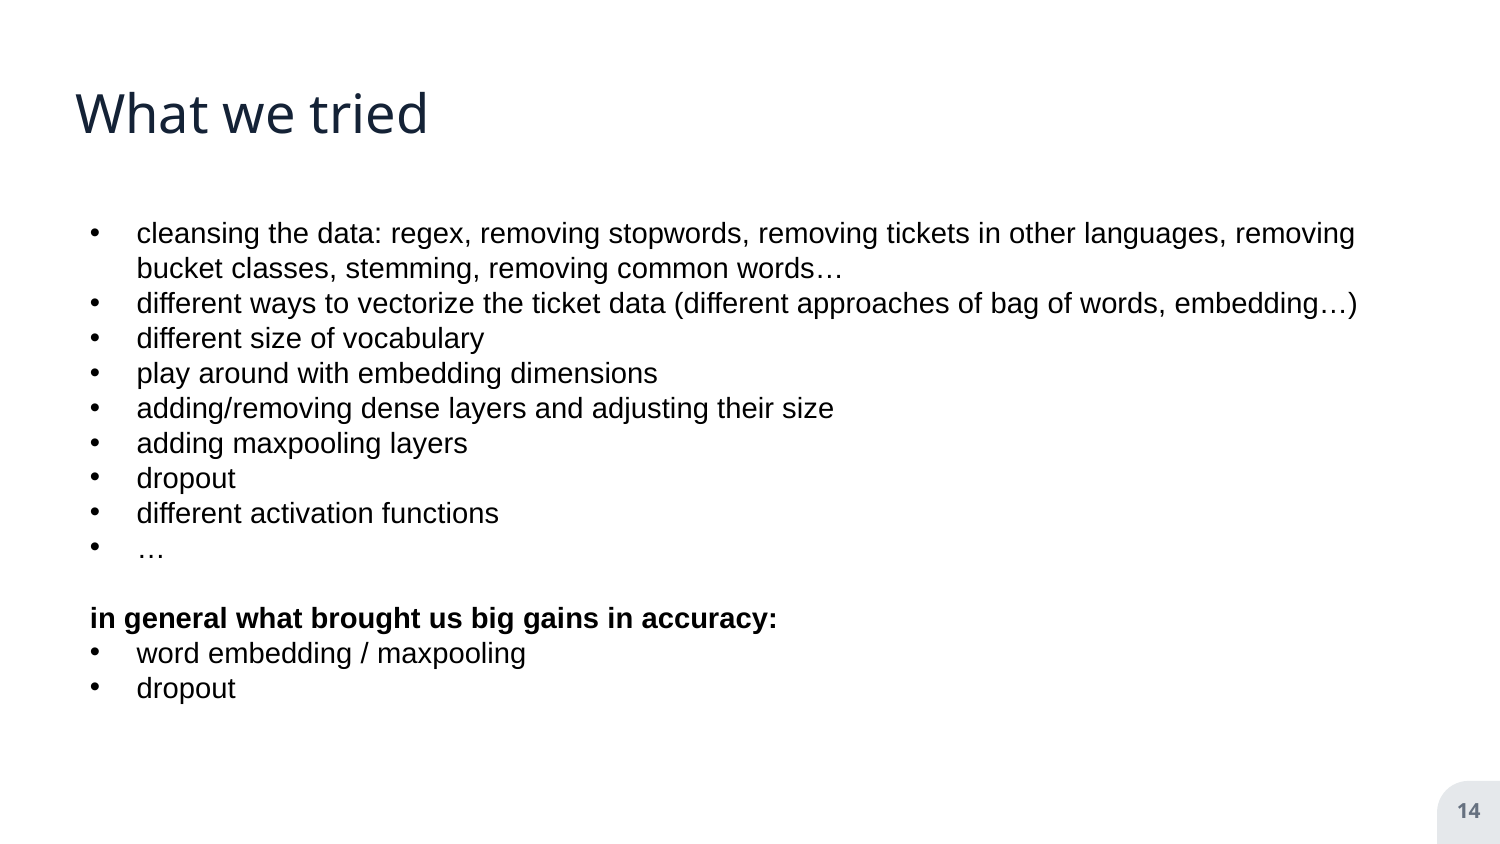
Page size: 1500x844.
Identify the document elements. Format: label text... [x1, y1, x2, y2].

slide_number 14 [1437, 780, 1500, 844]
text_box cleansing the data: regex, removing stopwords, removing tickets in other languages, removing bucket classes, stemming, removing common words… different ways to vectorize the ticket data (different approaches of bag of words, embedding…) different size of vocabulary play around with embedding dimensions adding/removing dense layers and adjusting their size adding maxpooling layers dropout different activation functions … in general what brought us big gains in accuracy: word embedding / maxpooling dropout [74, 207, 1385, 712]
title What we tried [75, 0, 596, 207]
